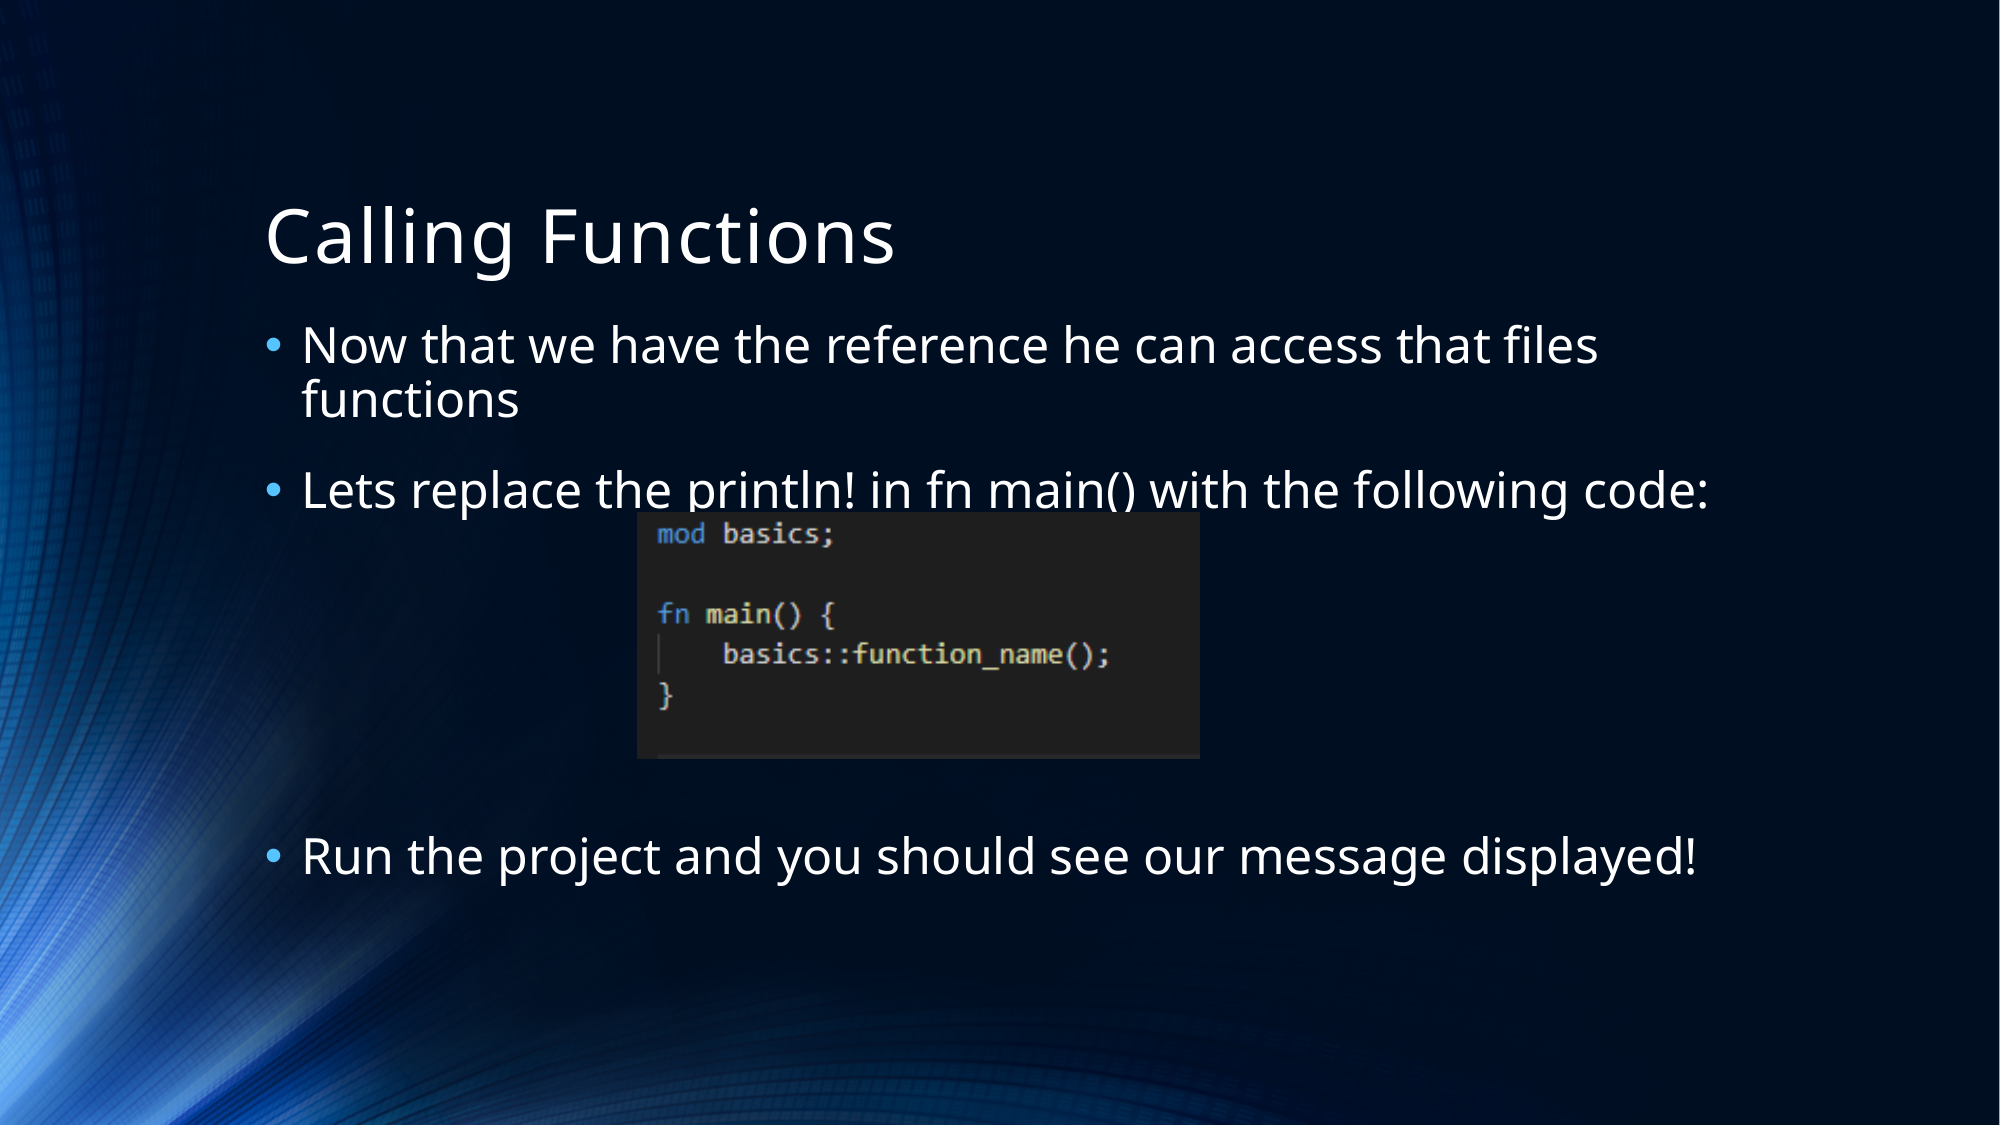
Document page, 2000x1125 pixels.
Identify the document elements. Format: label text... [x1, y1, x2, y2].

picture [0, 0, 2000, 1125]
title Calling Functions [249, 62, 1750, 288]
list Now that we have the reference he can access that files functions Lets replace the println! in fn main() with the following code: Run the project and you should see our message displayed! [249, 312, 1749, 988]
